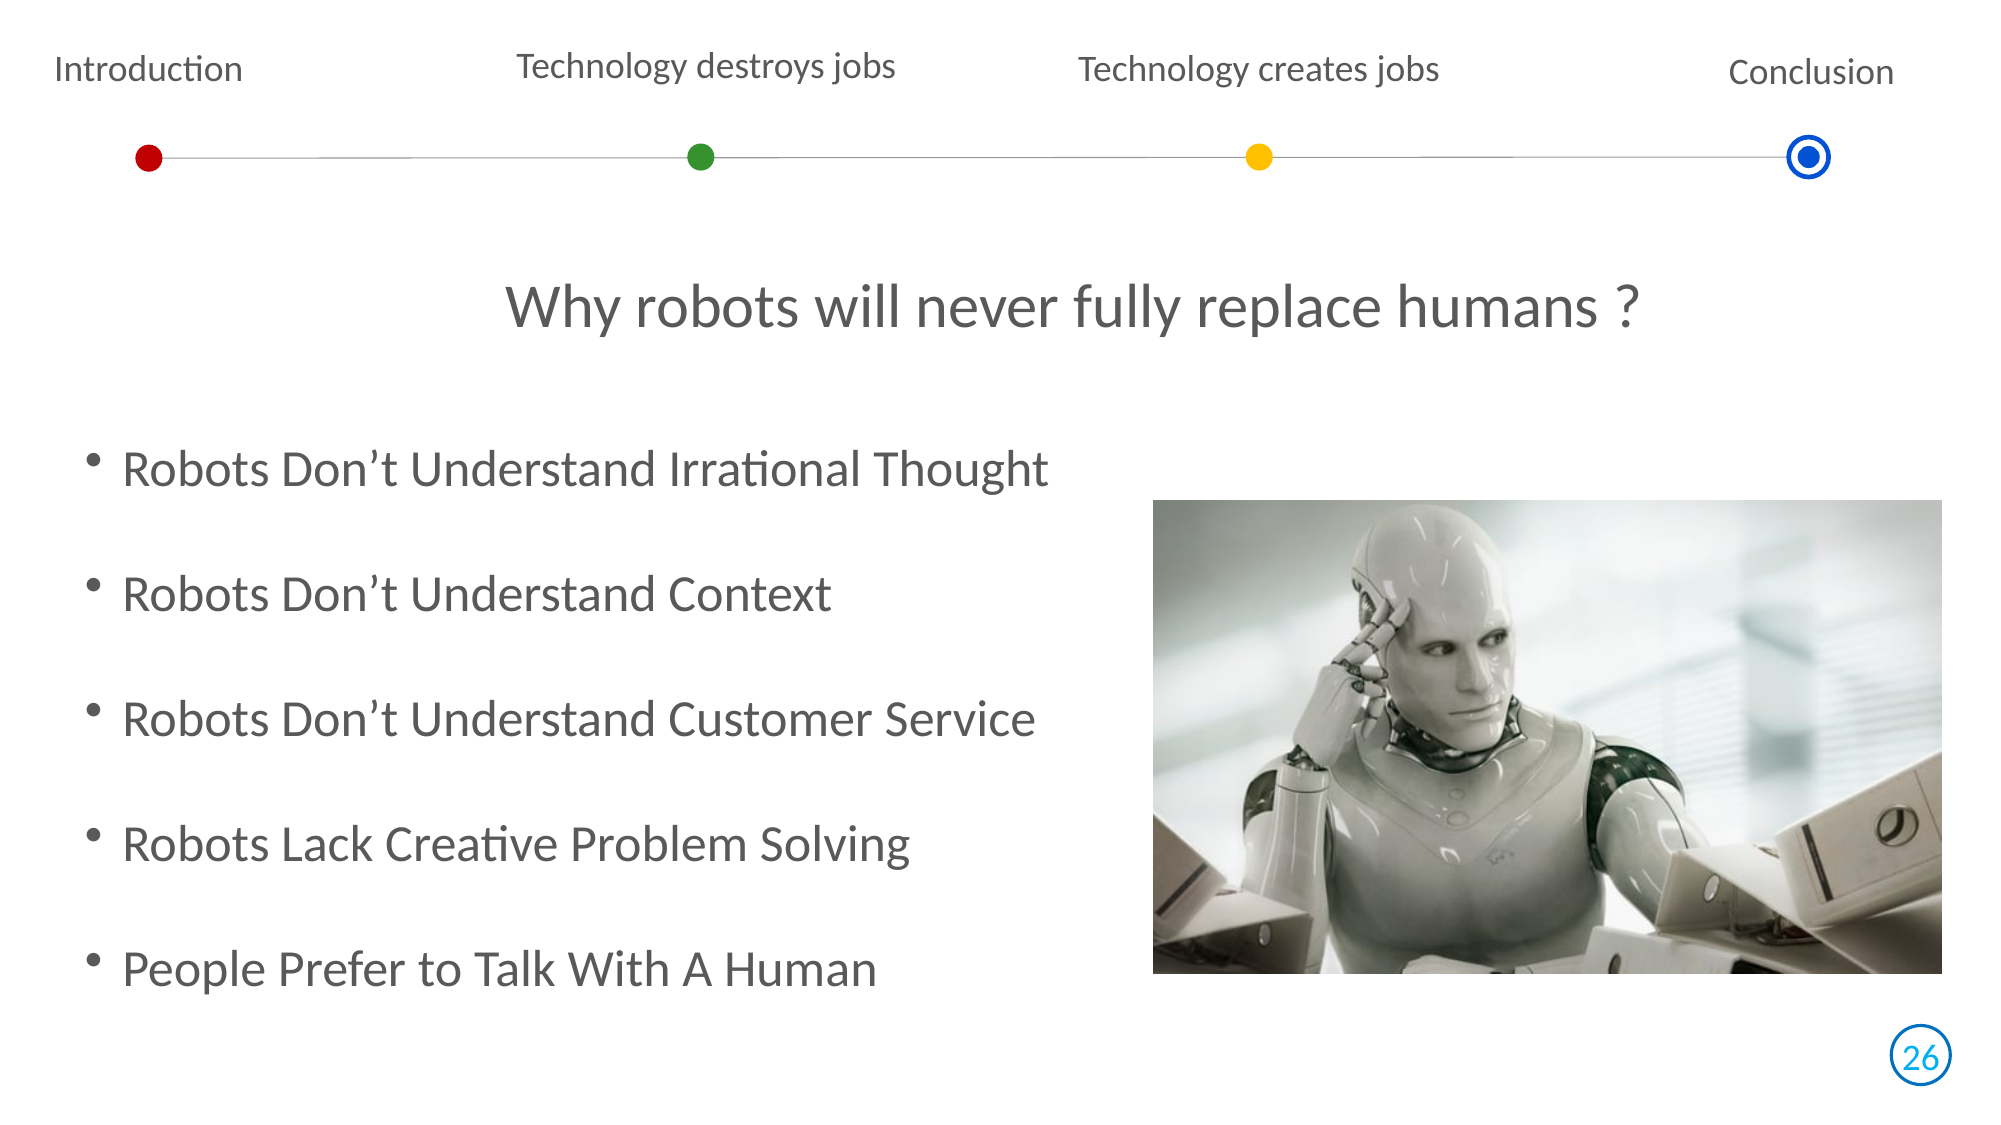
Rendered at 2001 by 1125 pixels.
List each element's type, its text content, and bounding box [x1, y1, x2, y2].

text_box [135, 144, 163, 172]
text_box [1890, 1025, 1951, 1085]
text_box Robots Don’t Understand Irrational Thought Robots Don’t Understand Context Robots Don’t Understand Customer Service Robots Lack Creative Problem Solving People Prefer to Talk With A Human [77, 427, 1058, 1005]
text_box [687, 143, 715, 171]
text_box Introduction [0, 36, 304, 97]
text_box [1788, 136, 1829, 178]
text_box Technology creates jobs [1040, 36, 1478, 97]
picture [1153, 499, 1942, 974]
text_box Why robots will never fully replace humans ? [498, 257, 1652, 348]
text_box Conclusion [1664, 39, 1961, 100]
text_box [1245, 143, 1273, 171]
text_box Technology destroys jobs [459, 33, 954, 94]
